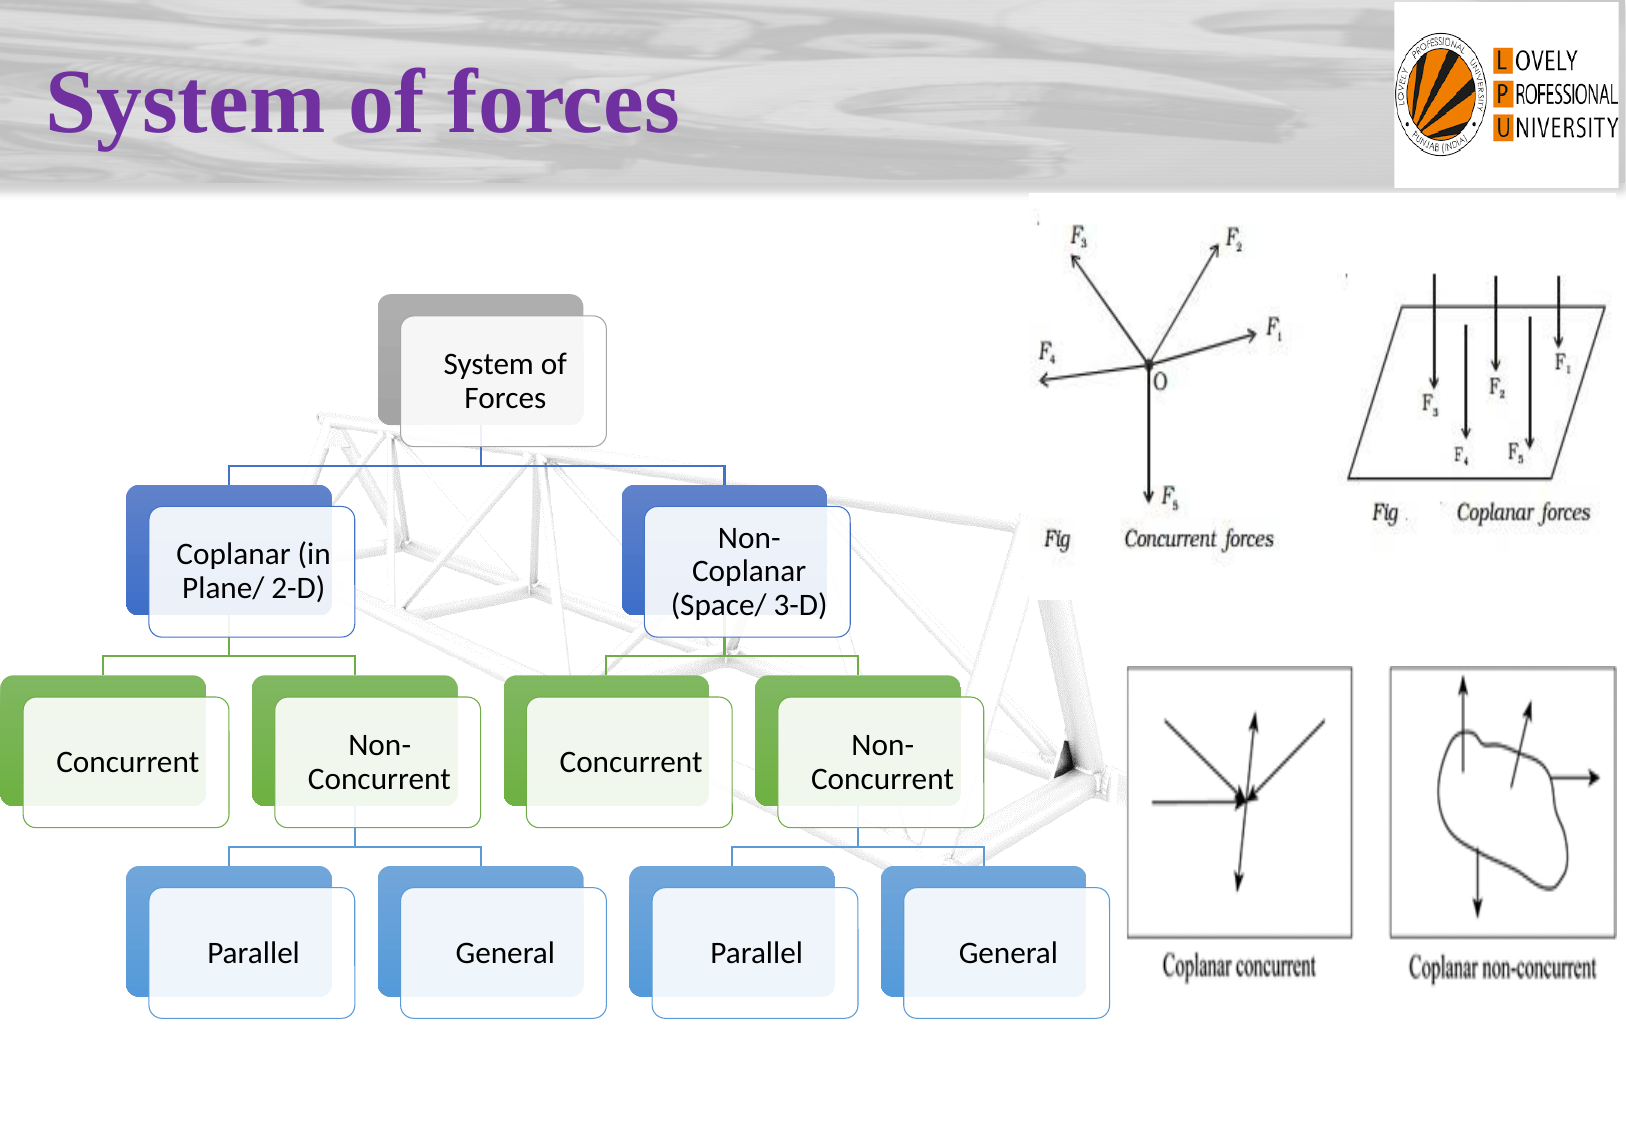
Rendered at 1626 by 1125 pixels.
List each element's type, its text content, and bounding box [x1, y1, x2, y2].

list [0, 222, 1110, 1091]
title System of forces [30, 22, 1433, 183]
picture [1394, 2, 1619, 188]
picture [1029, 193, 1617, 1037]
